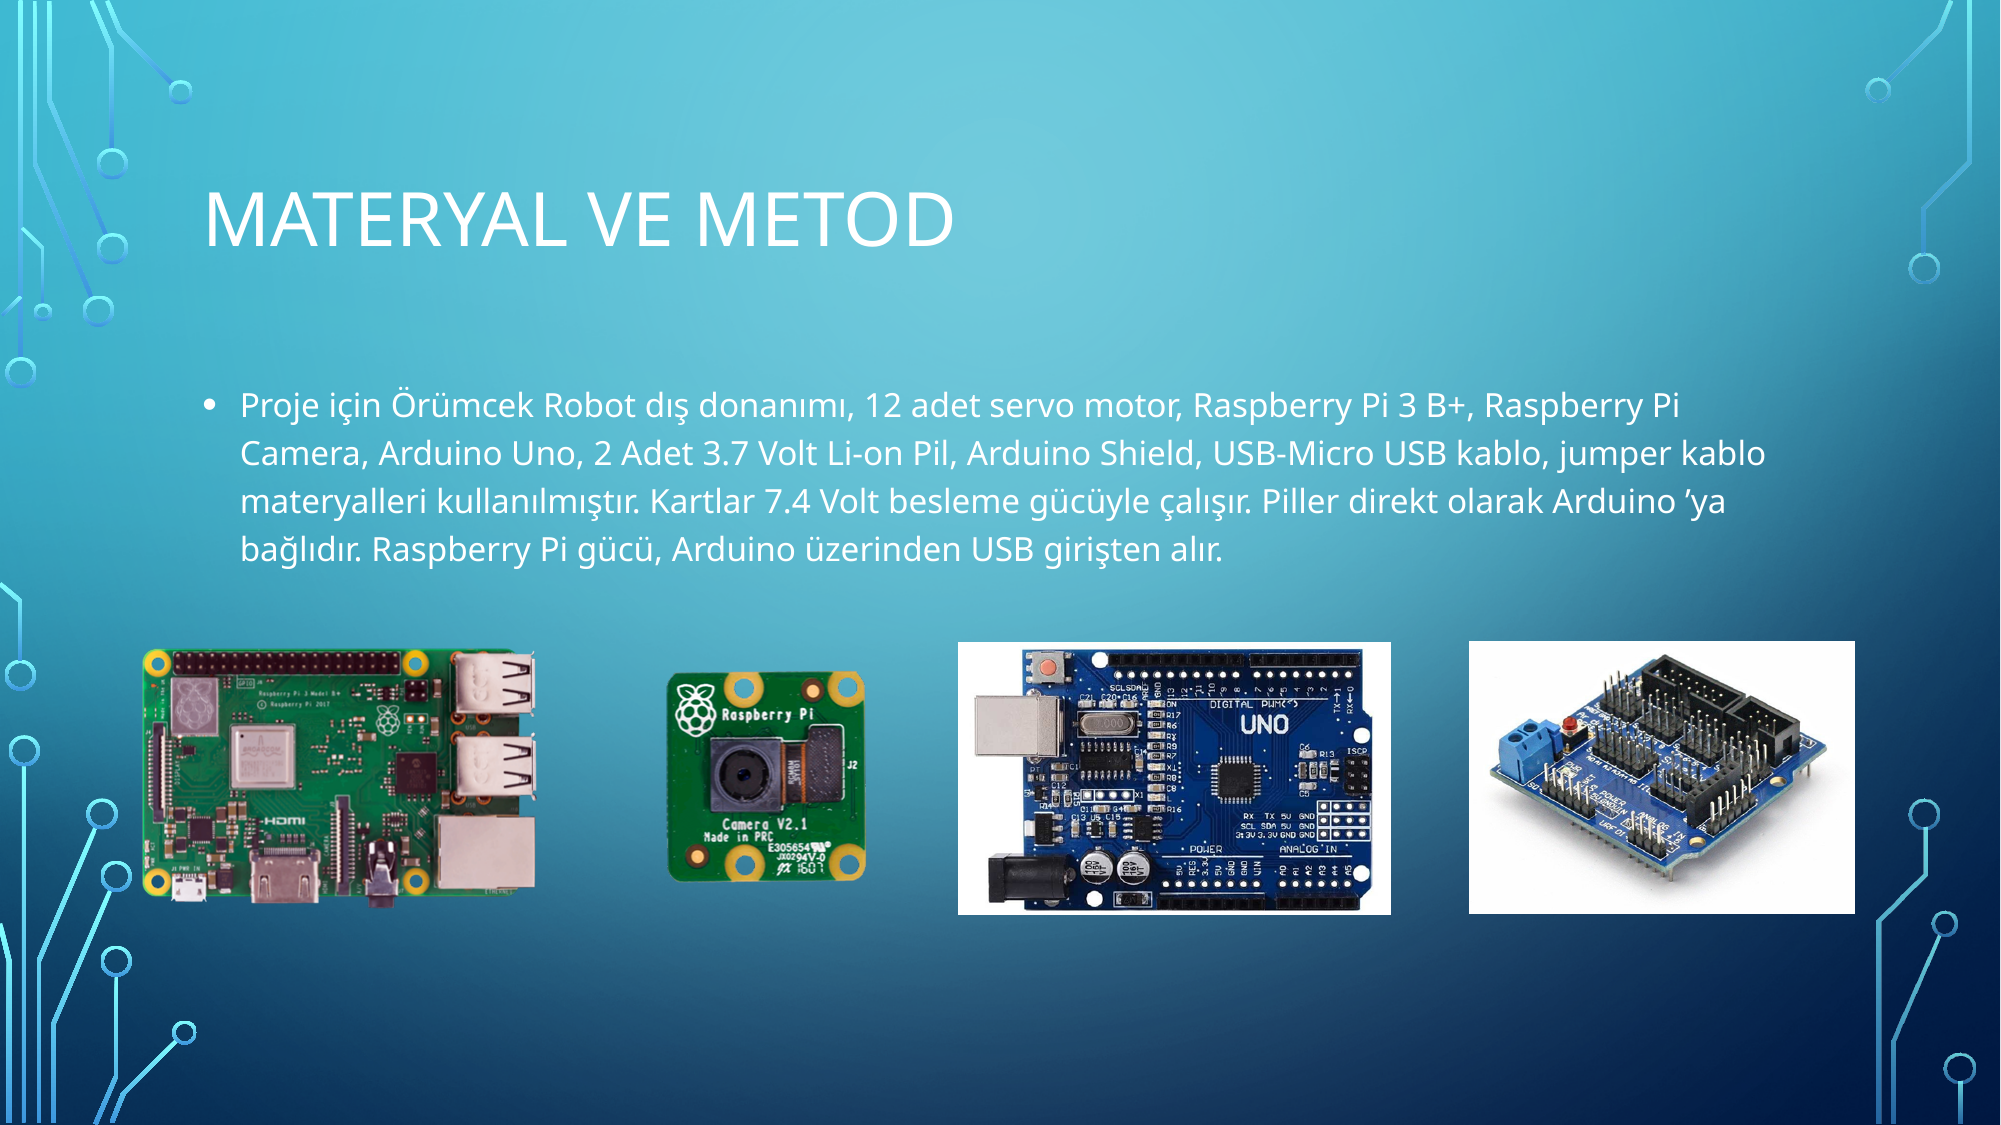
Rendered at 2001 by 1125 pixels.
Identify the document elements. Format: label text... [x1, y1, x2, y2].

list Proje için Örümcek Robot dış donanımı, 12 adet servo motor, Raspberry Pi 3 B+, Raspberry Pi Camera, Arduino Uno, 2 Adet 3.7 Volt Li-on Pil, Arduino Shield, USB-Micro USB kablo, jumper kablo materyalleri kullanılmıştır. Kartlar 7.4 Volt besleme gücüyle çalışır. Piller direkt olarak Arduino ’ya bağlıdır. Raspberry Pi gücü, Arduino üzerinden USB girişten alır. [187, 369, 1813, 950]
picture [573, 584, 1391, 971]
picture [120, 562, 554, 995]
title Materyal ve metod [187, 101, 1813, 344]
picture [1469, 641, 1855, 915]
